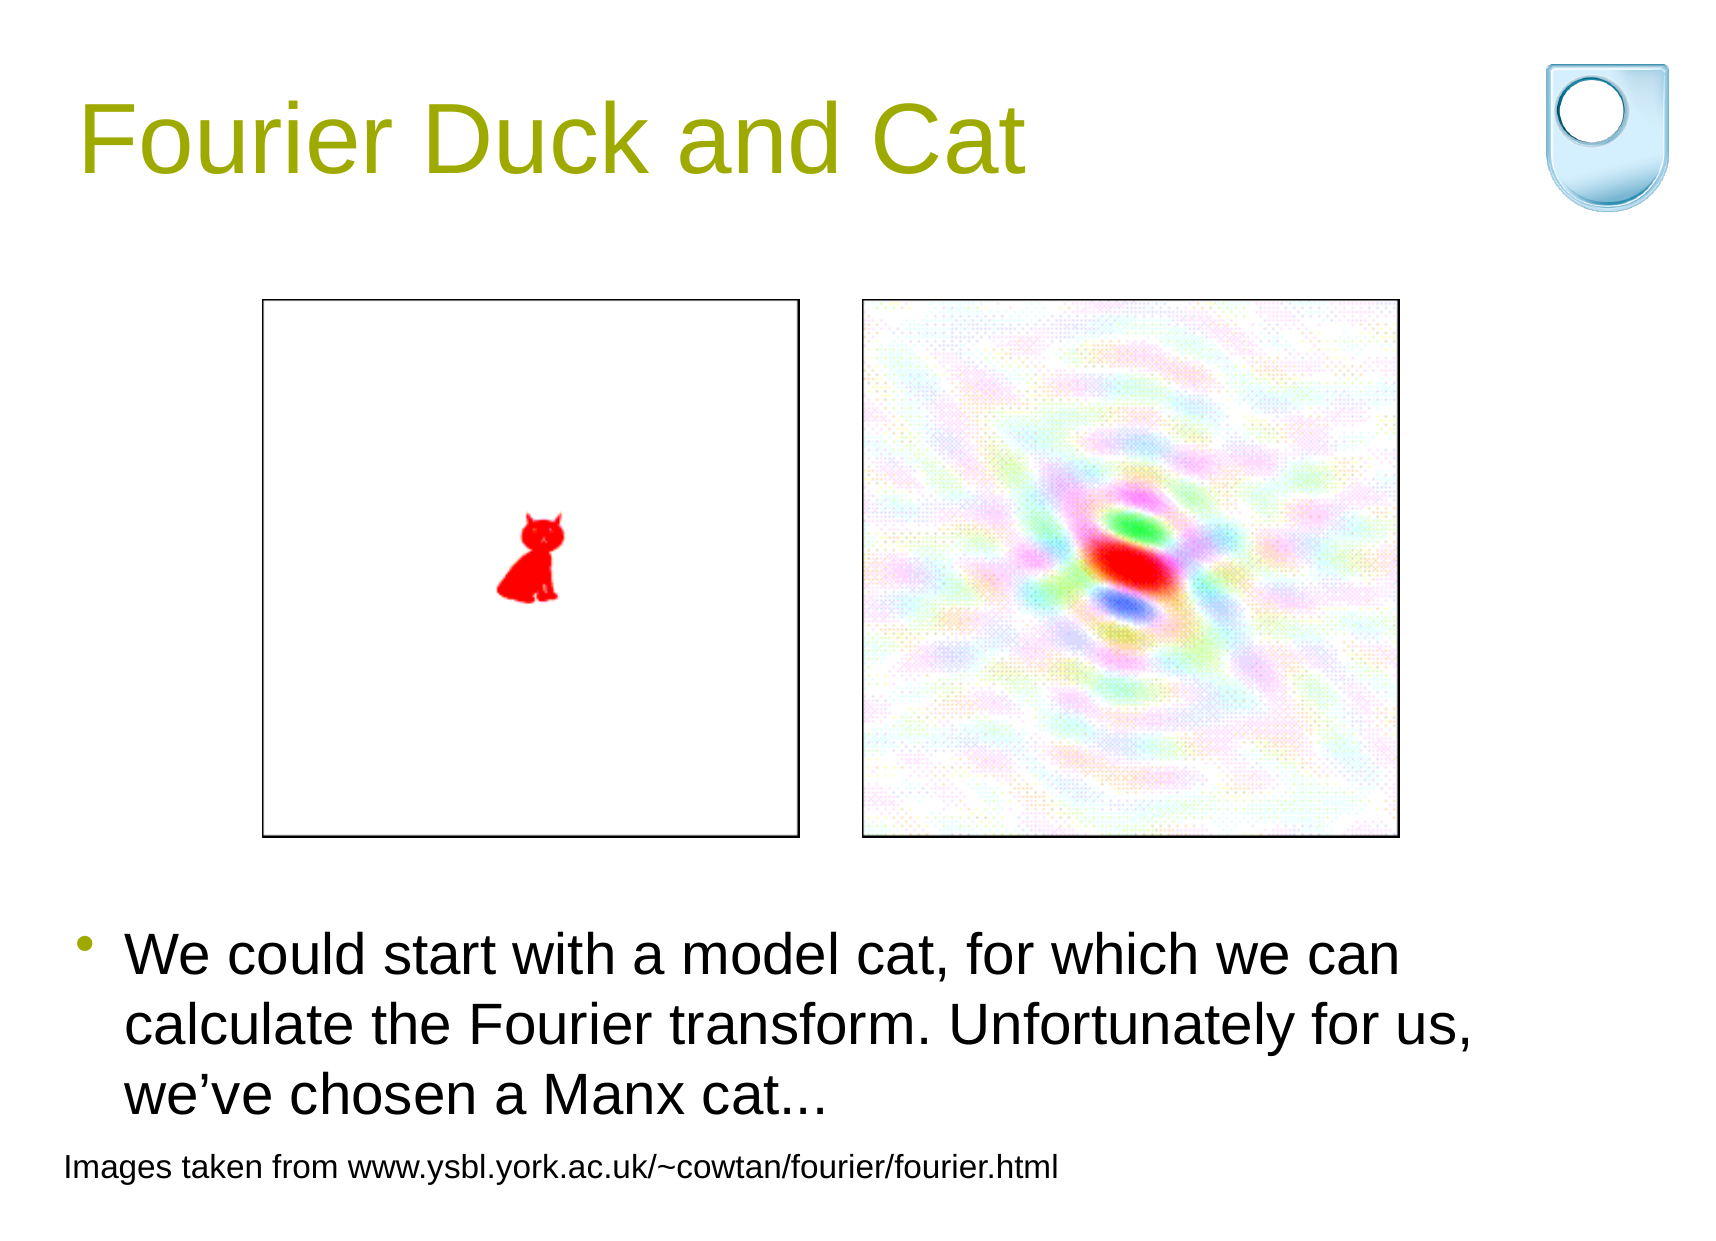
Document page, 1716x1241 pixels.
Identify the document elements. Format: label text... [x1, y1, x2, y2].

text_box Images taken from www.ysbl.york.ac.uk/~cowtan/fourier/fourier.html [48, 1137, 1076, 1193]
picture [262, 299, 801, 838]
title Fourier Duck and Cat [64, 66, 1609, 200]
picture [862, 299, 1401, 838]
list We could start with a model cat, for which we can calculate the Fourier transform. Unfortunately for us, we’ve chosen a Manx cat... [62, 909, 1607, 1133]
picture [1546, 64, 1669, 212]
